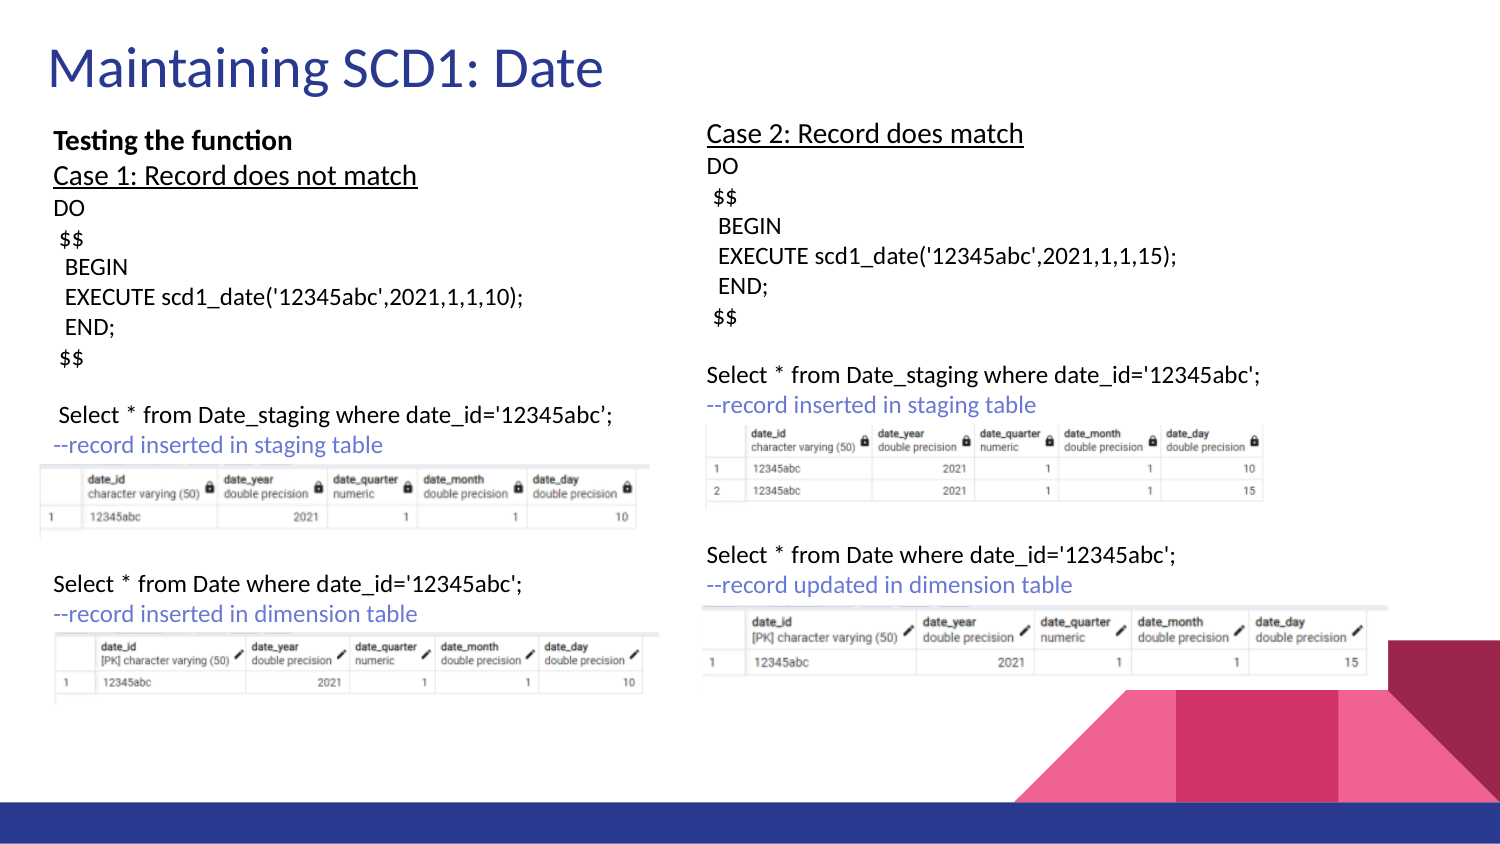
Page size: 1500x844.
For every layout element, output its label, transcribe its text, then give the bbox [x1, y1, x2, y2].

picture [50, 631, 660, 706]
text_box Case 2: Record does match DO $$ BEGIN EXECUTE scd1_date('12345abc',2021,1,1,15); END; $$ Select * from Date_staging where date_id='12345abc'; --record inserted in staging table Select * from Date where date_id='12345abc'; --record updated in dimension table [691, 107, 1442, 711]
picture [701, 605, 1389, 690]
picture [38, 464, 650, 538]
title Maintaining SCD1: Date [32, 13, 1431, 114]
picture [701, 424, 1285, 510]
list [859, 201, 1449, 750]
text_box Testing the function Case 1: Record does not match DO $$ BEGIN EXECUTE scd1_date('12345abc',2021,1,1,10); END; $$ Select * from Date_staging where date_id='12345abc’; --record inserted in staging table Select * from Date where date_id='12345abc'; --record inserted in dimension table [38, 113, 859, 752]
